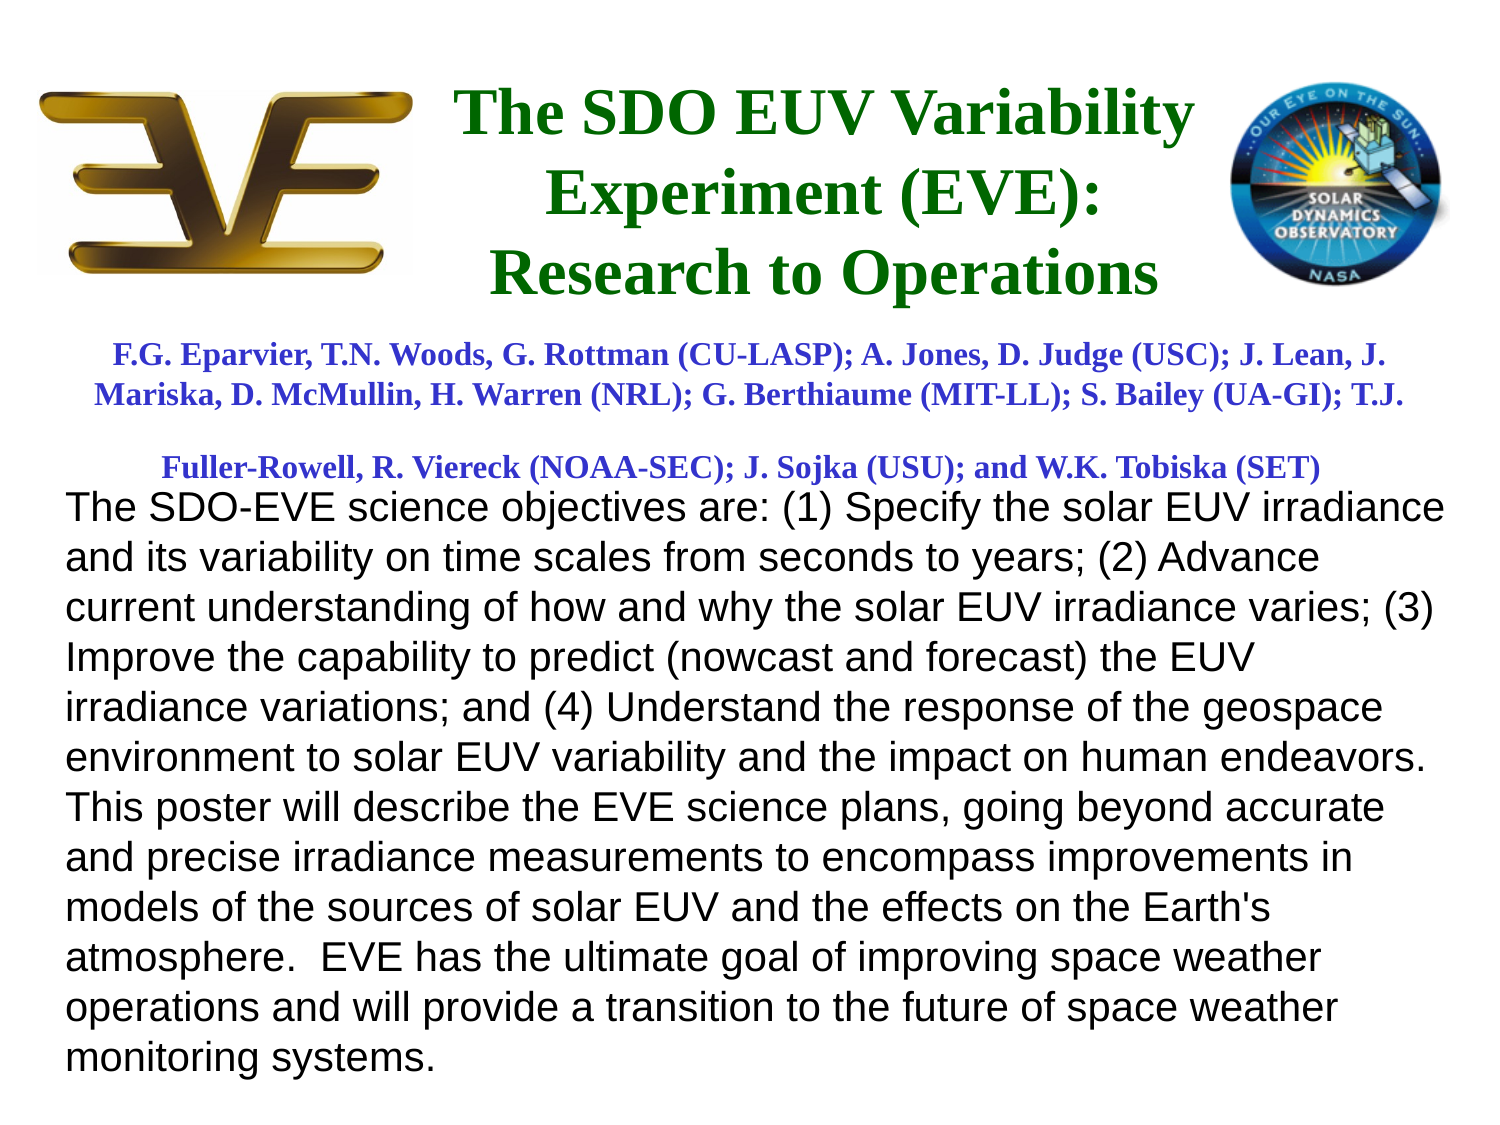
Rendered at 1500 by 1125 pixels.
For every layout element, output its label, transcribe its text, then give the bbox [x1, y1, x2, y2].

subtitle F.G. Eparvier, T.N. Woods, G. Rottman (CU-LASP); A. Jones, D. Judge (USC); J. Lean, J. Mariska, D. McMullin, H. Warren (NRL); G. Berthiaume (MIT-LL); S. Bailey (UA-GI); T.J. Fuller-Rowell, R. Viereck (NOAA-SEC); J. Sojka (USU); and W.K. Tobiska (SET) [50, 324, 1450, 472]
text_box The SDO-EVE science objectives are: (1) Specify the solar EUV irradiance and its variability on time scales from seconds to years; (2) Advance current understanding of how and why the solar EUV irradiance varies; (3) Improve the capability to predict (nowcast and forecast) the EUV irradiance variations; and (4) Understand the response of the geospace environment to solar EUV variability and the impact on human endeavors. This poster will describe the EVE science plans, going beyond accurate and precise irradiance measurements to encompass improvements in models of the sources of solar EUV and the effects on the Earth's atmosphere. EVE has the ultimate goal of improving space weather operations and will provide a transition to the future of space weather monitoring systems. [49, 472, 1463, 1088]
picture [37, 90, 413, 276]
title The SDO EUV Variability Experiment (EVE): Research to Operations [399, 62, 1250, 313]
picture [1228, 80, 1451, 288]
